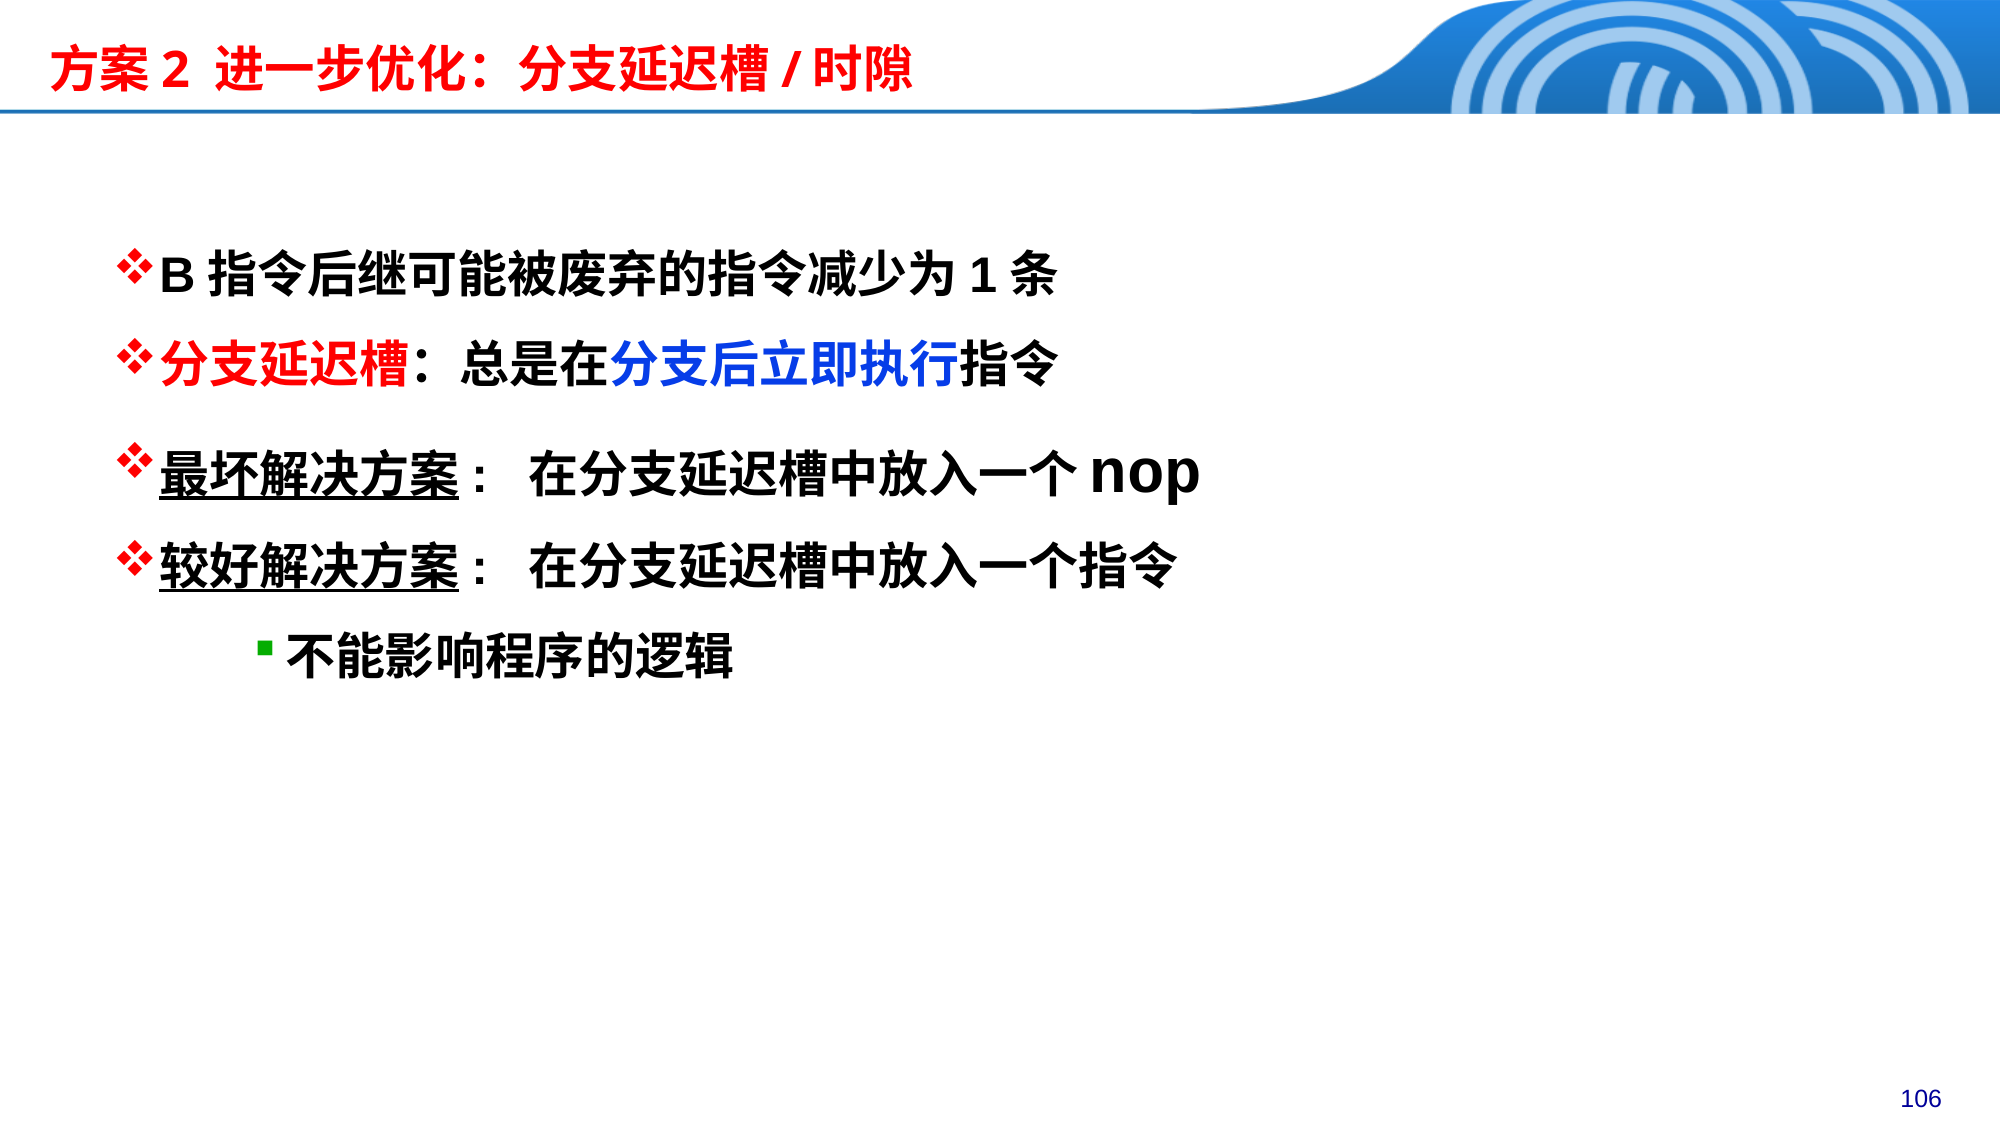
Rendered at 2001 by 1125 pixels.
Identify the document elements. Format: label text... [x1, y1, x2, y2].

picture [0, 0, 2000, 114]
title 方案2 进一步优化：分支延迟槽/时隙 [38, 40, 1190, 103]
list B指令后继可能被废弃的指令减少为1条 分支延迟槽：总是在分支后立即执行指令 最坏解决方案: 在分支延迟槽中放入一个nop 较好解决方案: 在分支延迟槽中放入一个指令 不能影响程序的逻辑 [101, 207, 1607, 1019]
